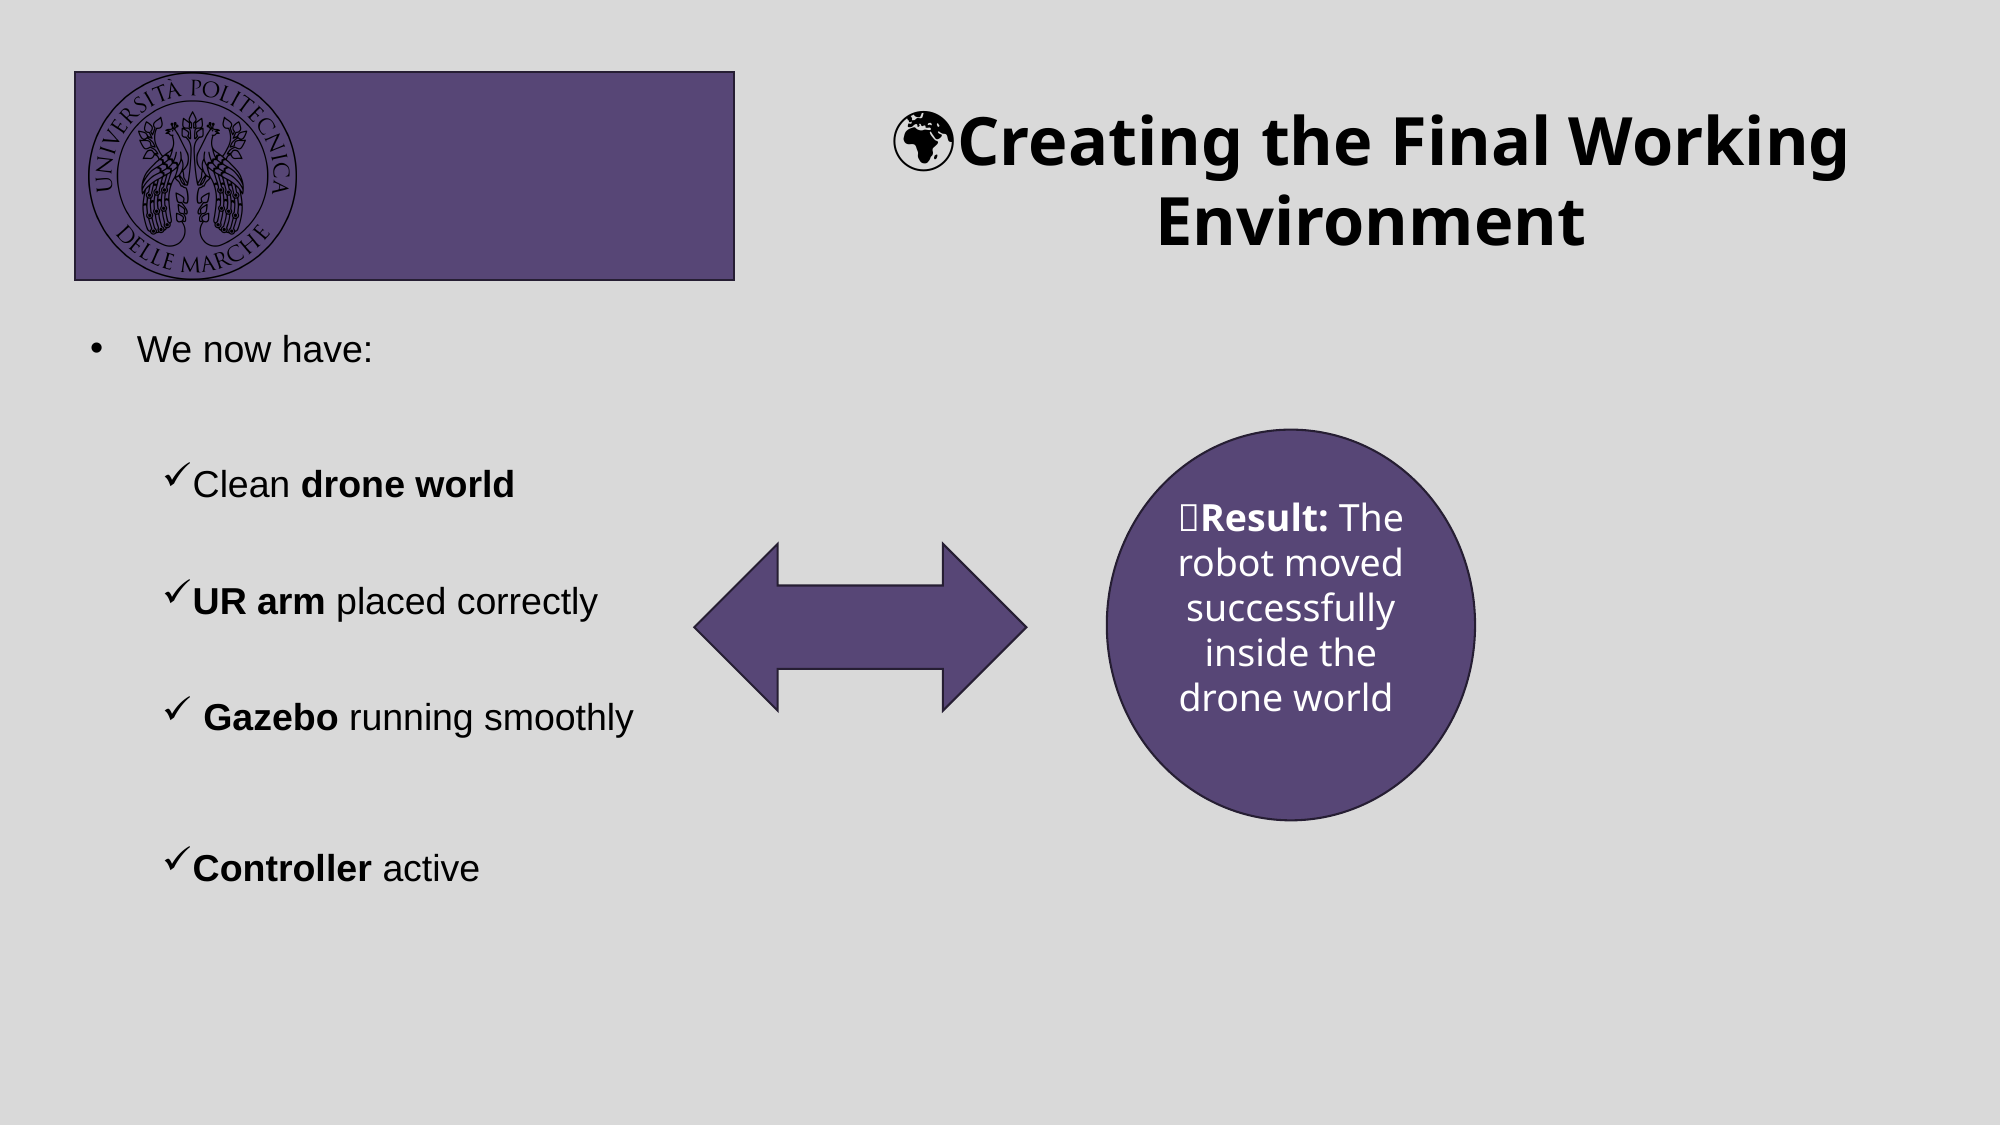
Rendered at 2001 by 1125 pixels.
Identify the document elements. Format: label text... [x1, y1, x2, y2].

text_box 🧩🤖🌍Creating the Final Working Environment [760, 45, 1982, 313]
text_box [74, 71, 735, 281]
text_box 🎯Result: The robot moved successfully inside the drone world [1105, 428, 1477, 822]
text_box Clean drone world UR arm placed correctly Gazebo running smoothly Controller active [147, 385, 1497, 1125]
picture [88, 72, 297, 280]
text_box We now have: [75, 308, 964, 386]
text_box [692, 541, 1028, 714]
